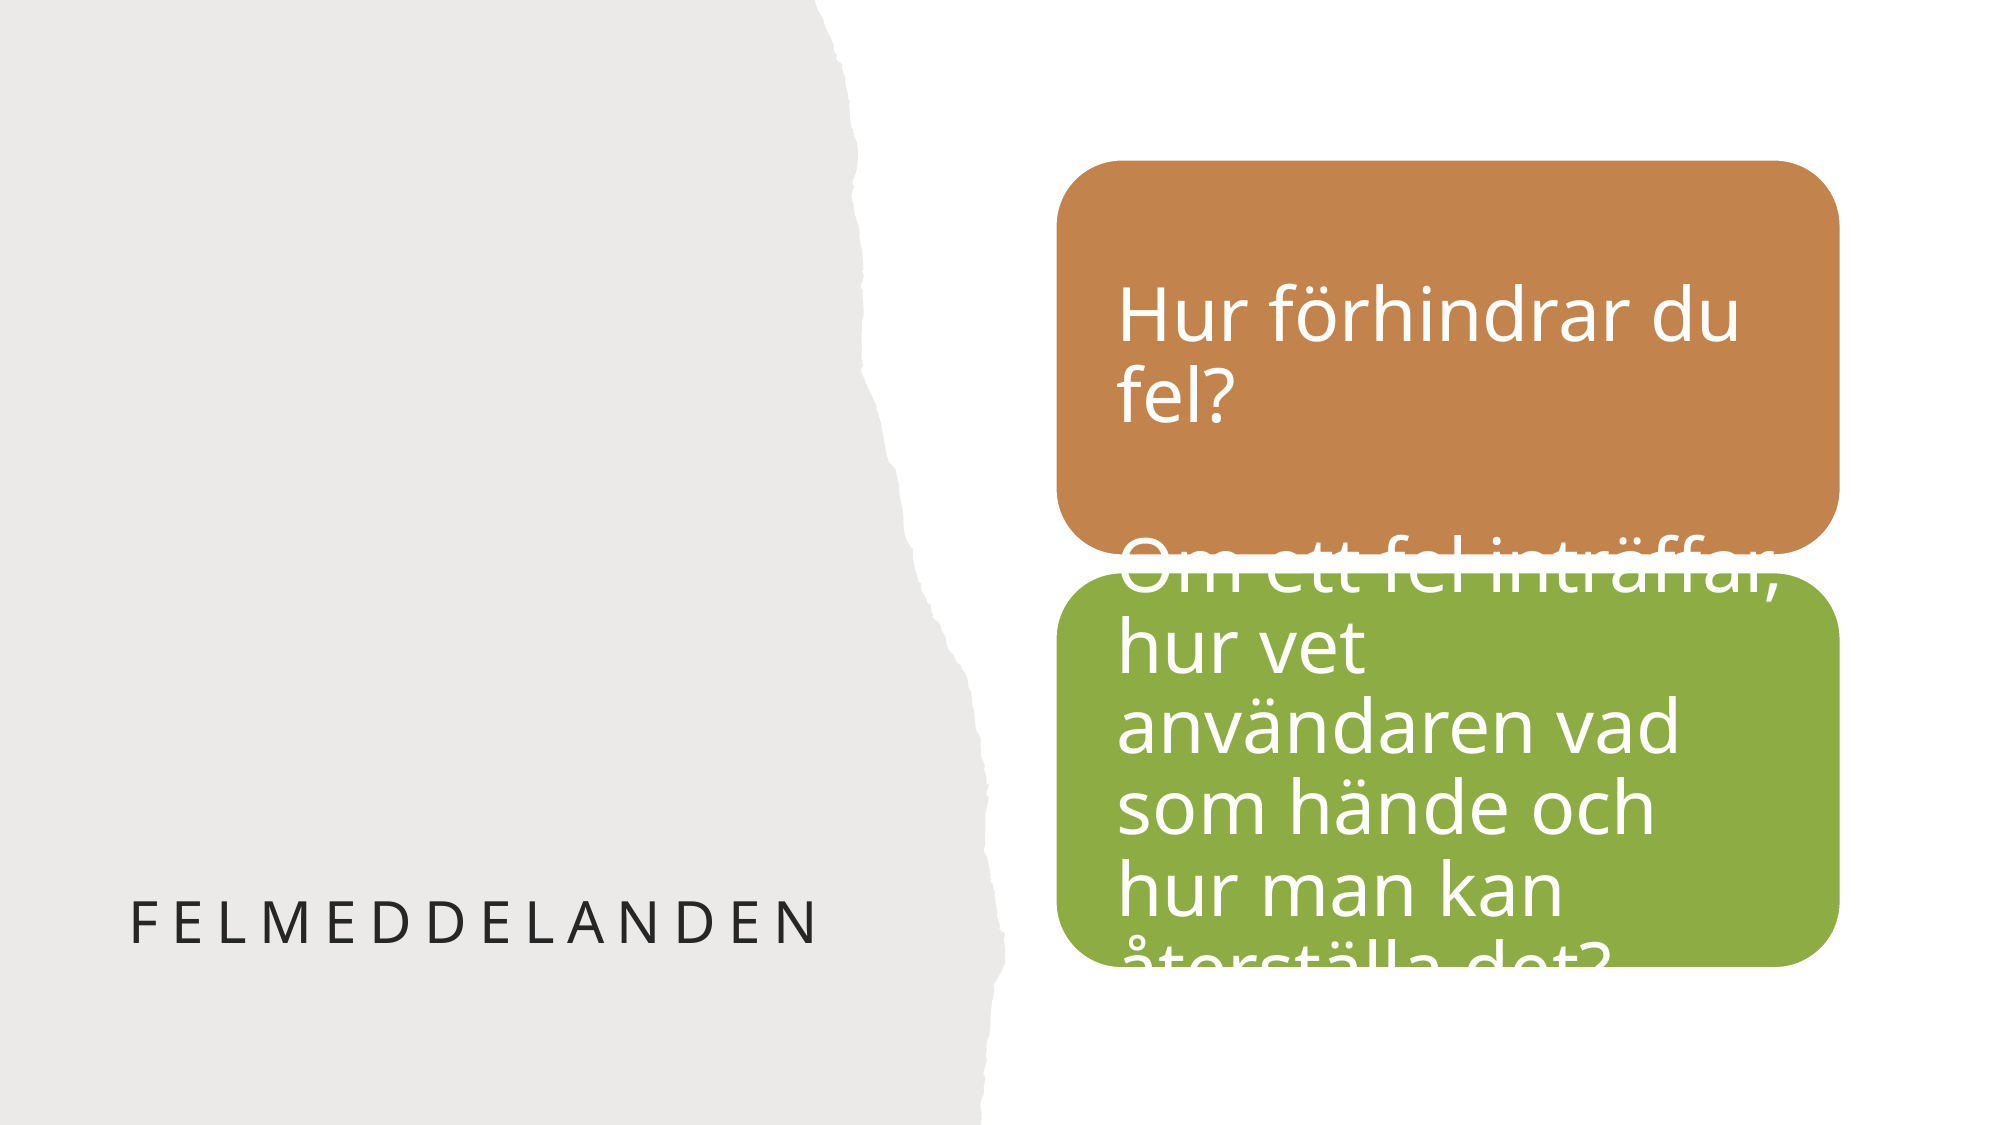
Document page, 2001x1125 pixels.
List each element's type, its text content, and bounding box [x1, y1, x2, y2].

title Felmeddelanden [113, 596, 929, 963]
text_box [0, 0, 1007, 1125]
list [1055, 99, 1841, 1028]
text_box [816, 0, 2000, 1125]
